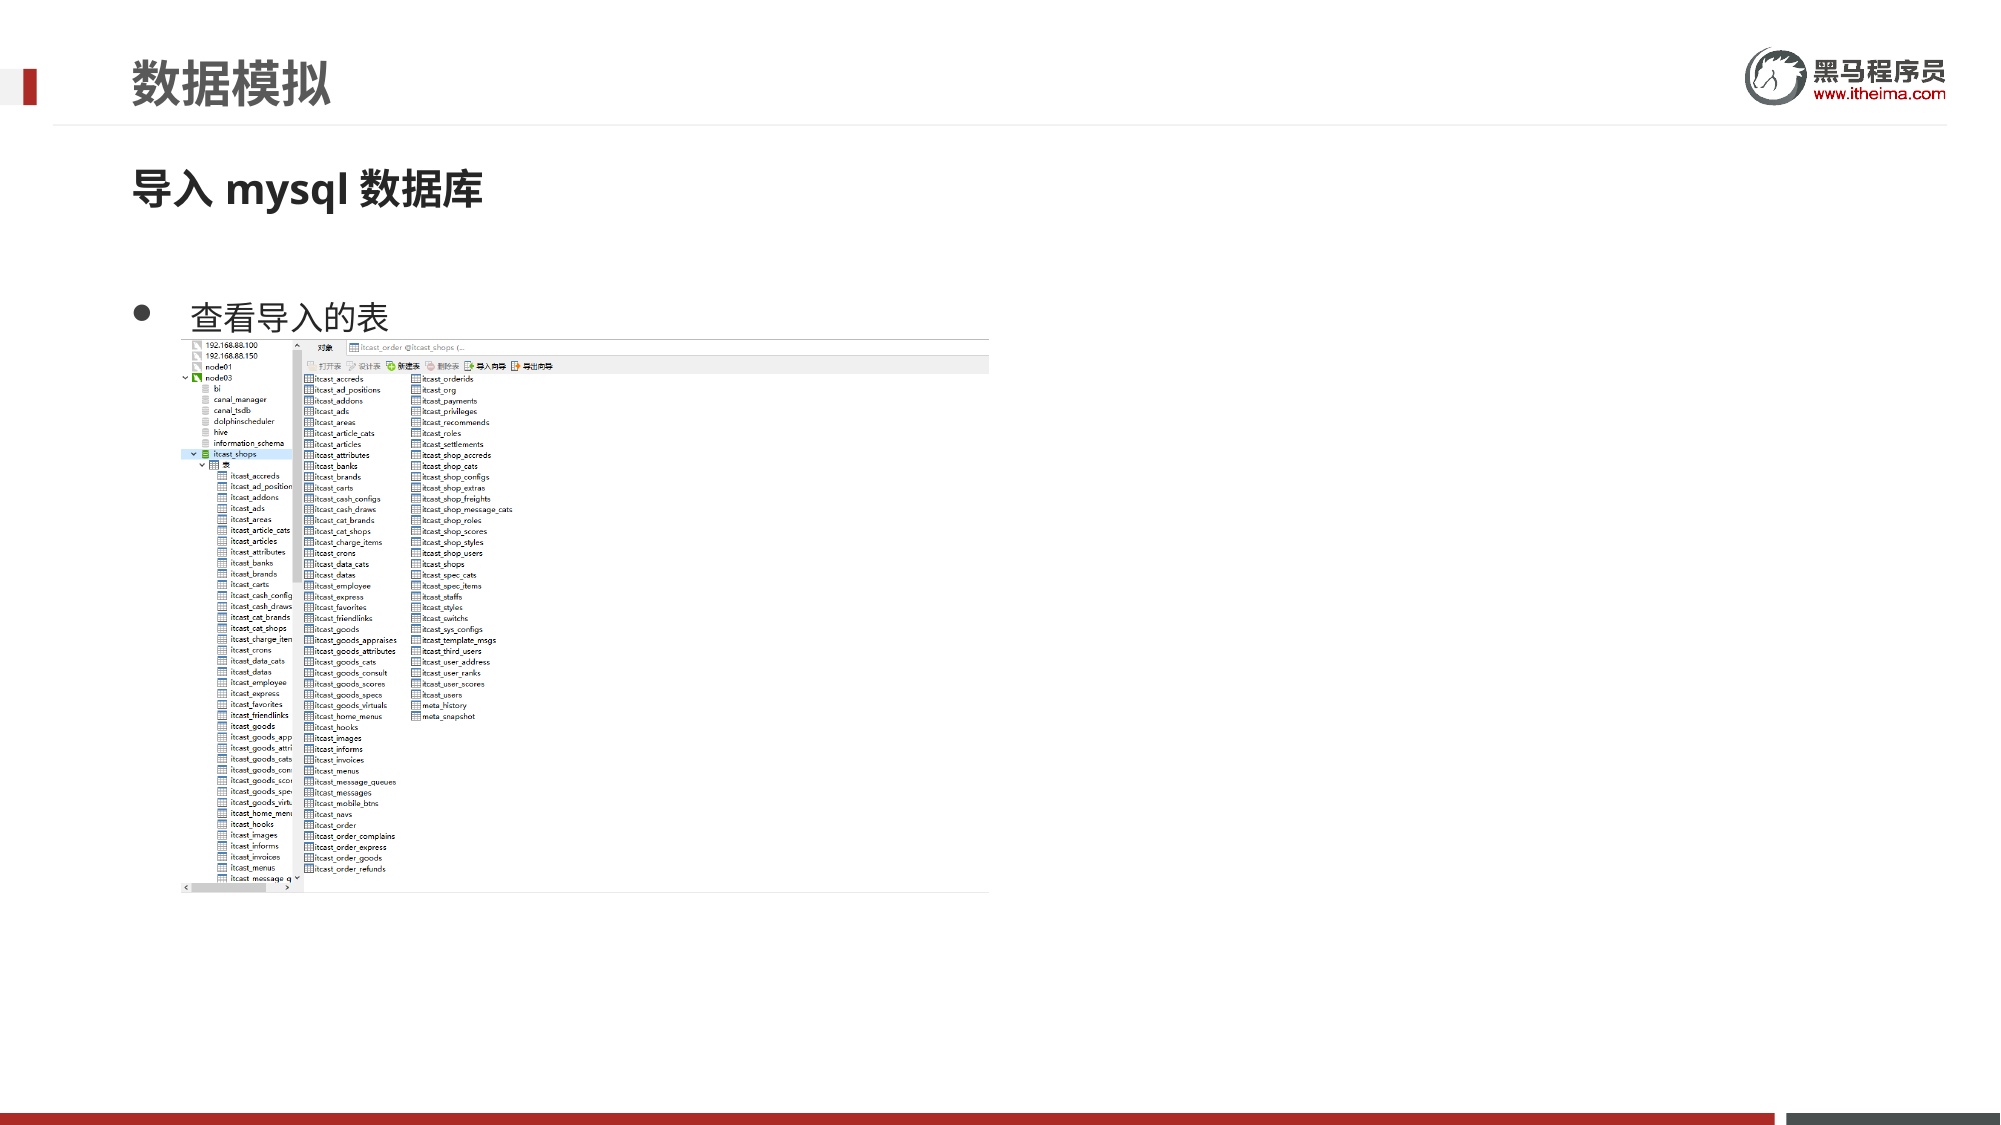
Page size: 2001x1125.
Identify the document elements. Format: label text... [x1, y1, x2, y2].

picture [180, 338, 989, 894]
title 数据模拟 [116, 40, 1556, 125]
text_box 导入mysql数据库 [116, 145, 875, 231]
picture [1744, 46, 1946, 106]
list 查看导入的表 [116, 270, 1880, 963]
